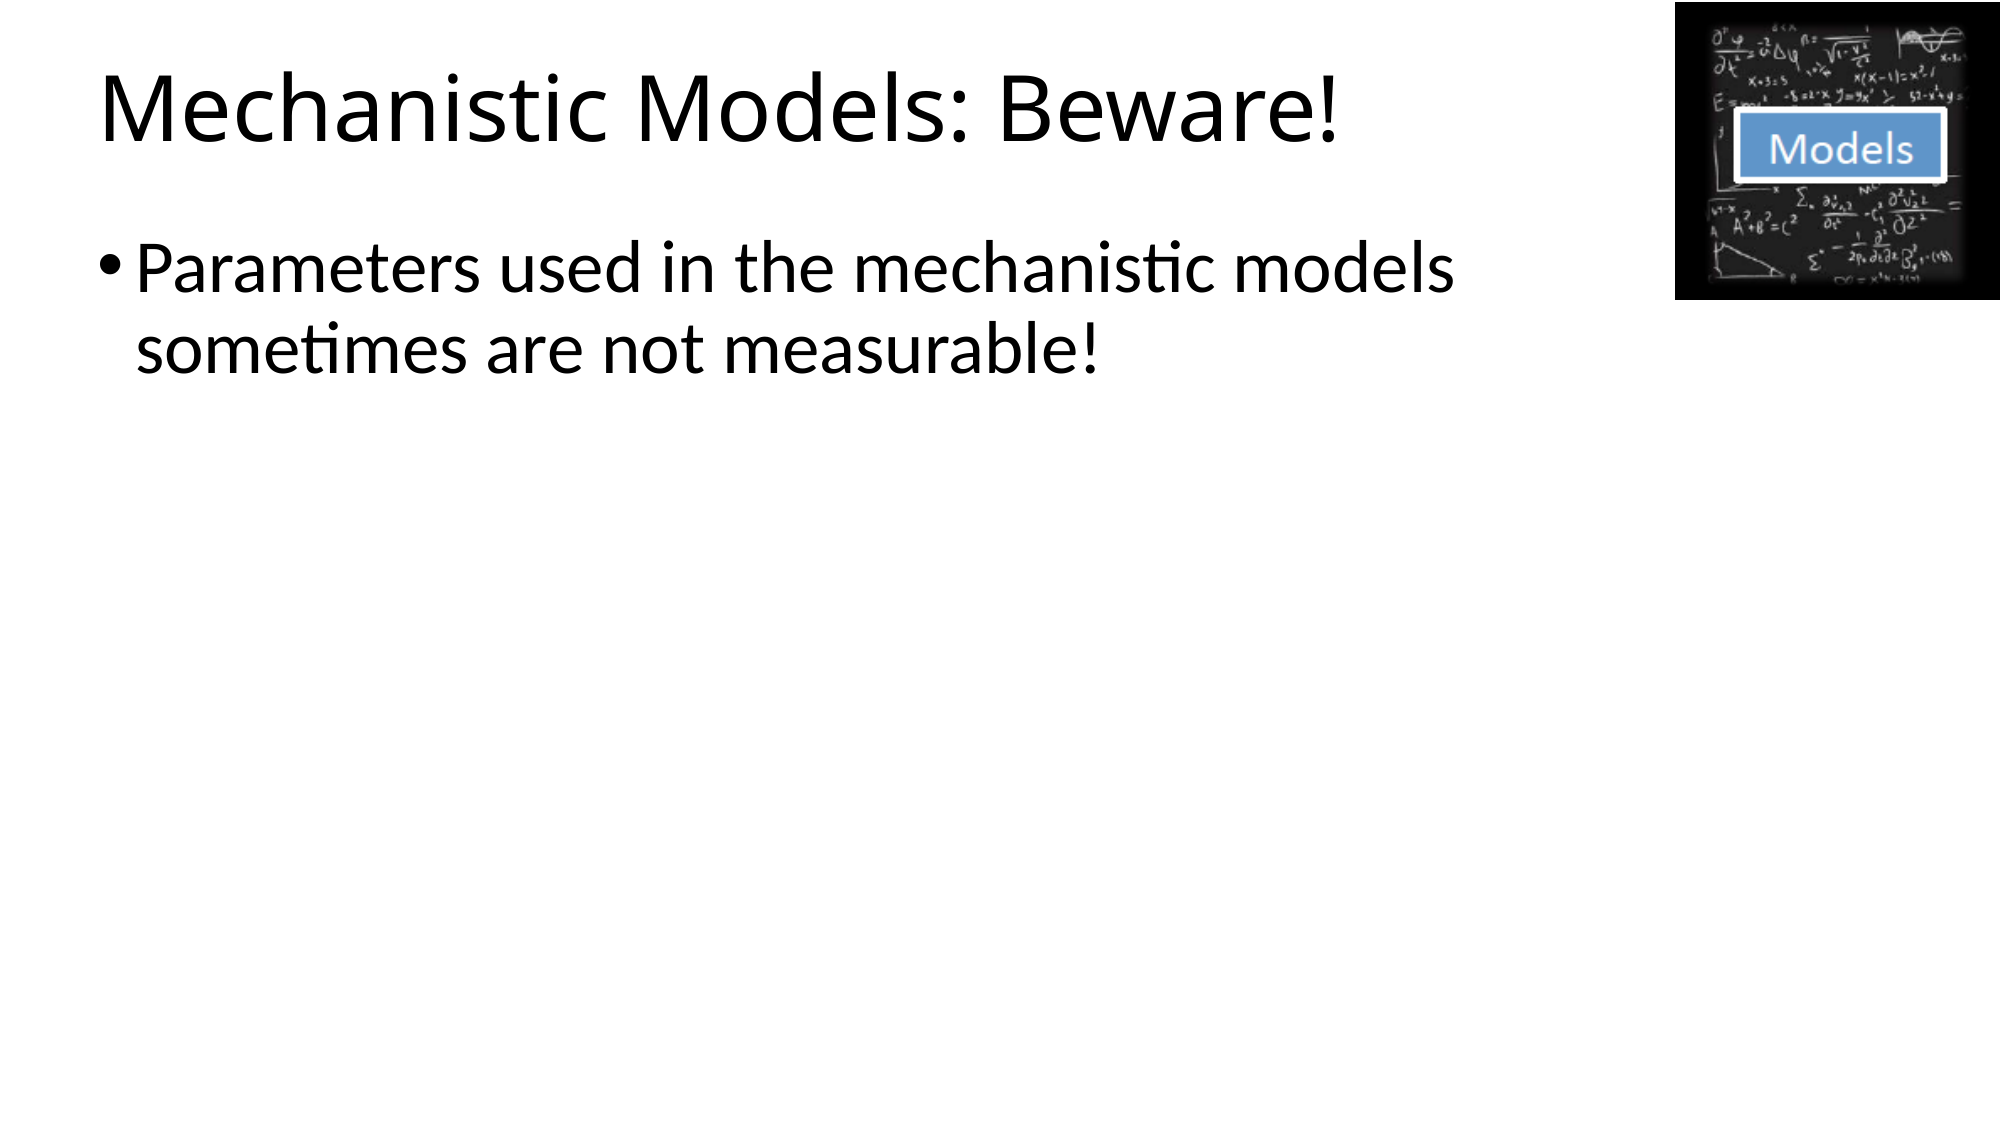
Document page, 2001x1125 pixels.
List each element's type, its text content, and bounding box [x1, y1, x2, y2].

title Mechanistic Models: Beware! [82, 2, 1675, 220]
text_box Parameters used in the mechanistic models sometimes are not measurable! [82, 220, 1728, 935]
picture [1675, 2, 2000, 300]
